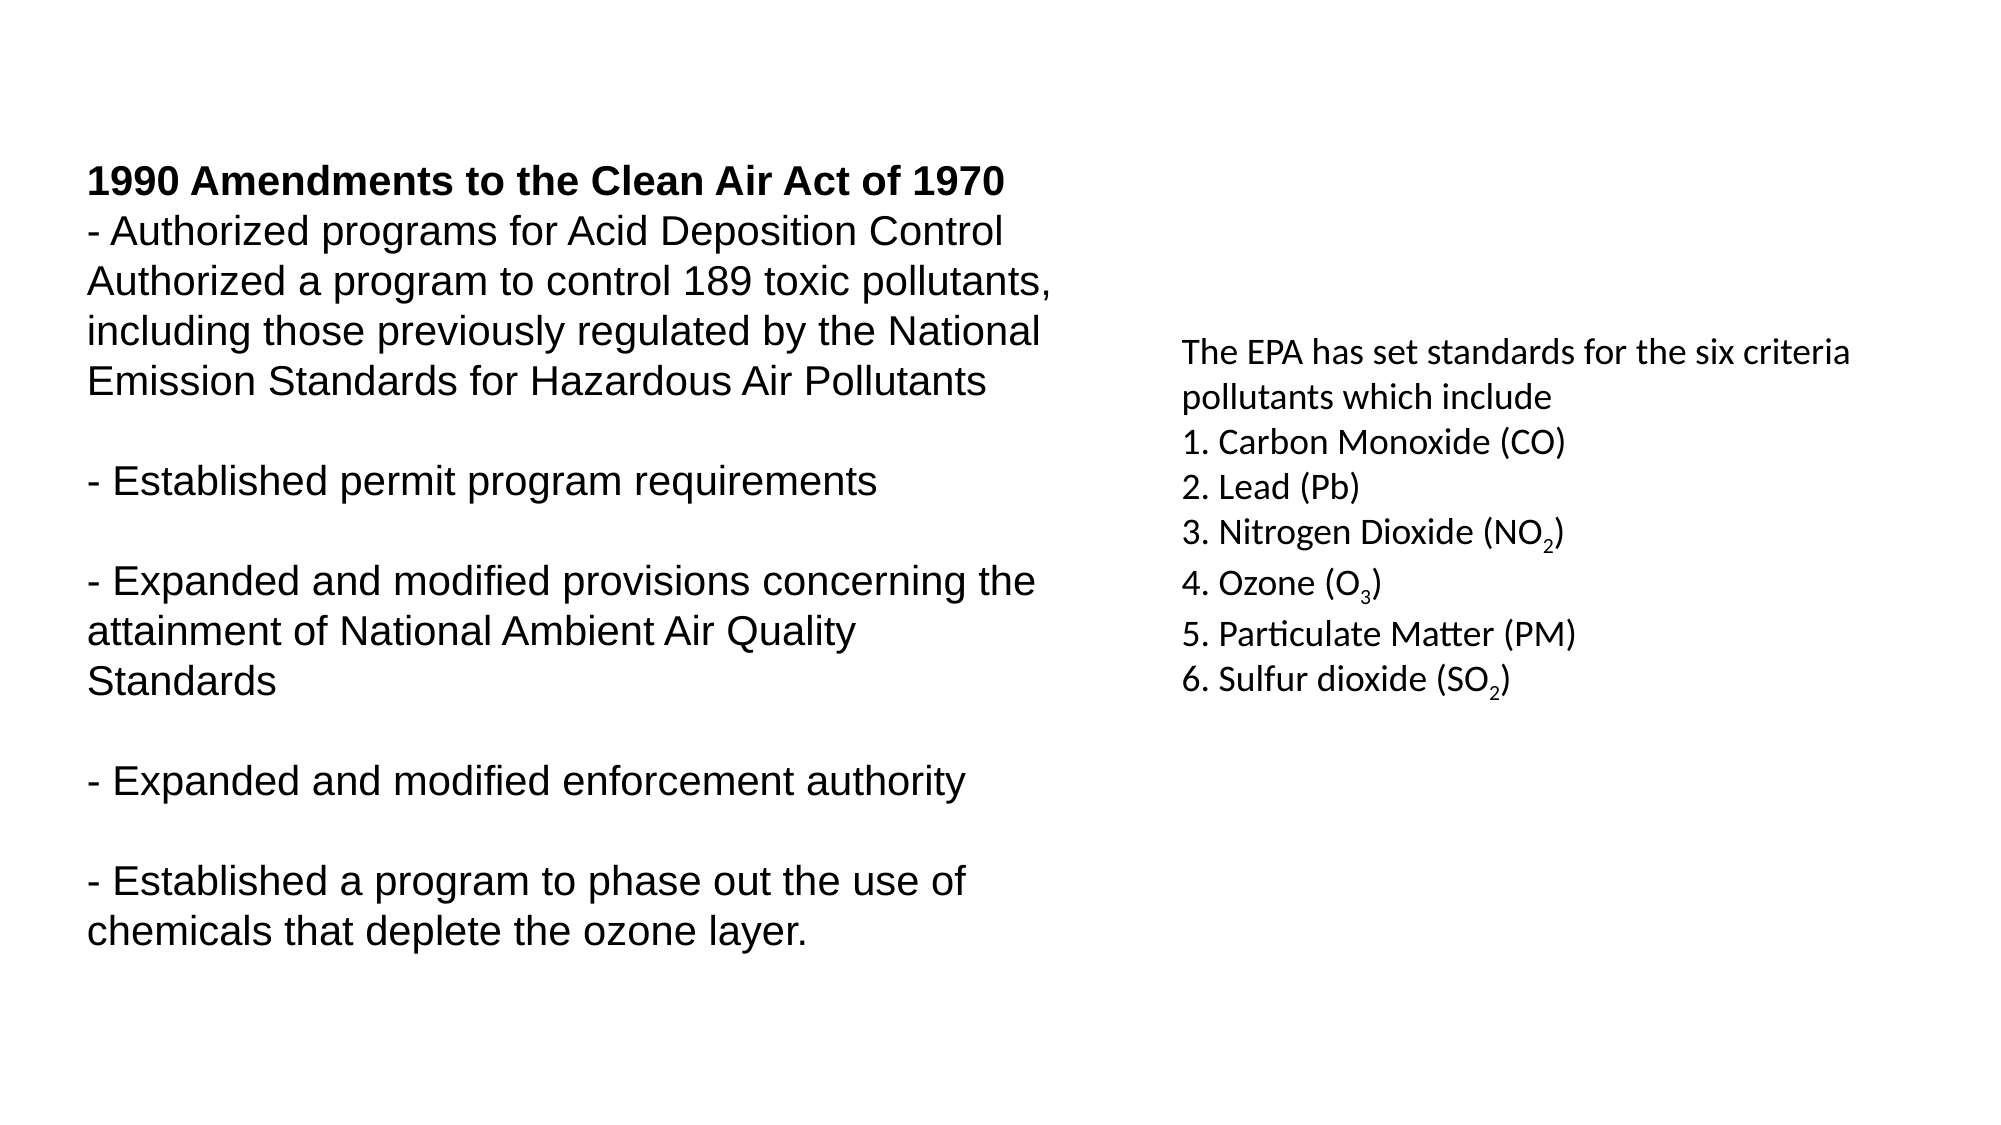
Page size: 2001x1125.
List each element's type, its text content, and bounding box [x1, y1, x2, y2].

text_box The EPA has set standards for the six criteria pollutants which include 1. Carbon Monoxide (CO) 2. Lead (Pb) 3. Nitrogen Dioxide (NO2) 4. Ozone (O3) 5. Particulate Matter (PM) 6. Sulfur dioxide (SO2) [1166, 319, 1955, 713]
text_box 1990 Amendments to the Clean Air Act of 1970 - Authorized programs for Acid Deposition Control Authorized a program to control 189 toxic pollutants, including those previously regulated by the National Emission Standards for Hazardous Air Pollutants - Established permit program requirements - Expanded and modified provisions concerning the attainment of National Ambient Air Quality Standards - Expanded and modified enforcement authority - Established a program to phase out the use of chemicals that deplete the ozone layer. [72, 146, 1072, 962]
